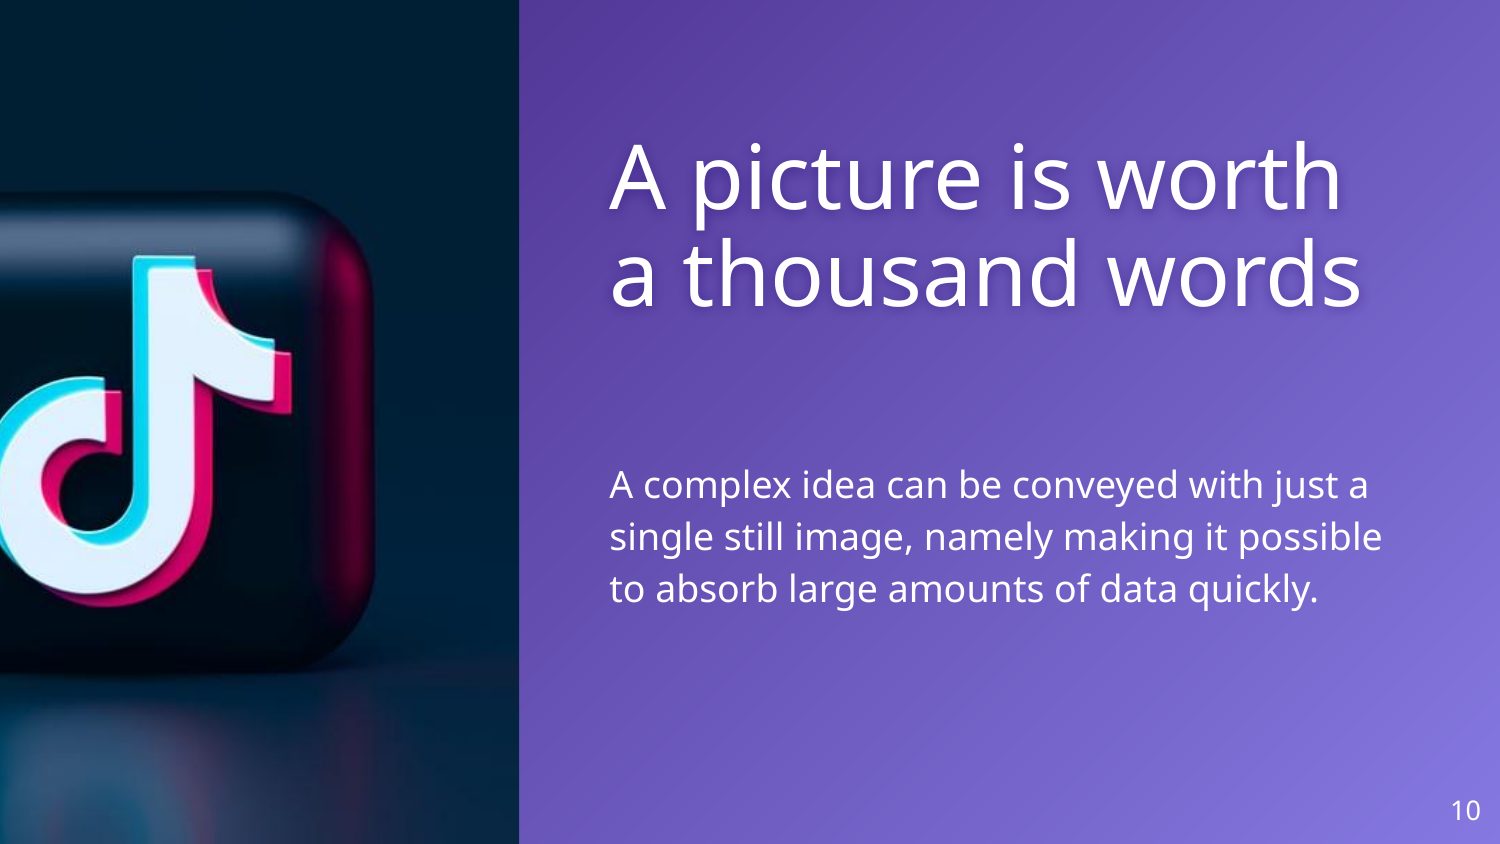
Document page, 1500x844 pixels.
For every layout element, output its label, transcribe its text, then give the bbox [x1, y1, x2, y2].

picture [0, 0, 520, 844]
list A complex idea can be conveyed with just a single still image, namely making it possible to absorb large amounts of data quickly. [609, 454, 1395, 623]
slide_number ‹#› [1391, 779, 1482, 844]
title A picture is worth a thousand words [609, 221, 1395, 423]
